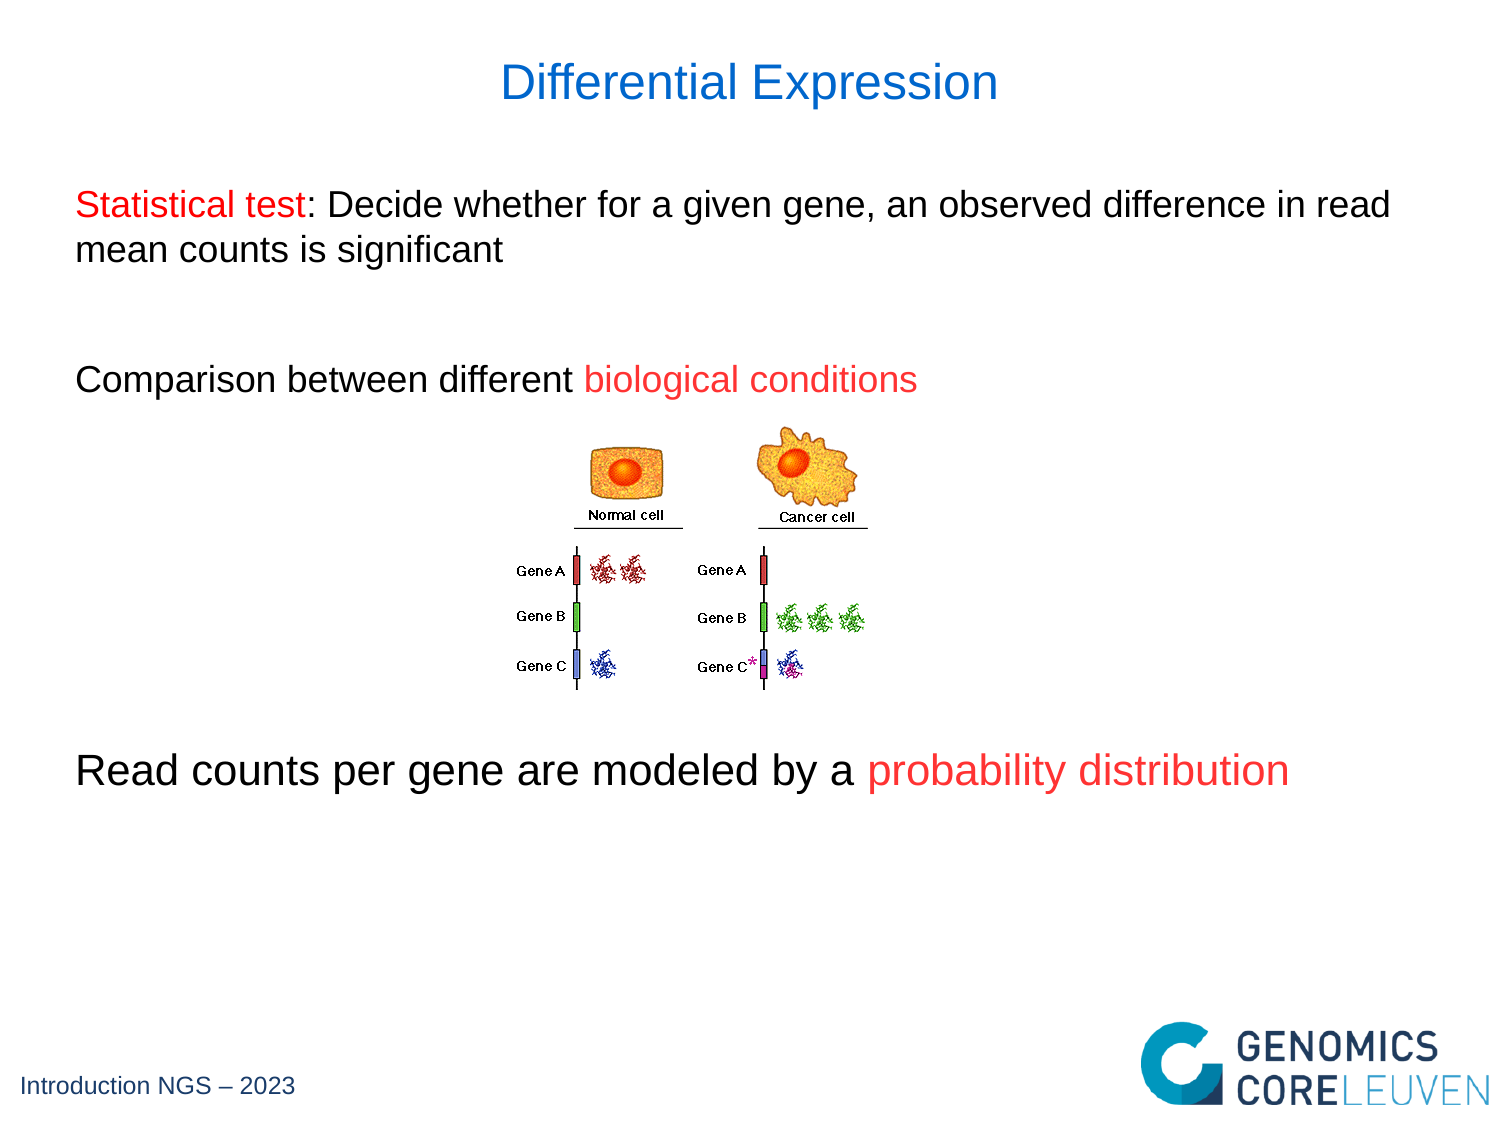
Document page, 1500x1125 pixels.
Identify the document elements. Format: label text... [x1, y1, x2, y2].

title Differential Expression [75, 32, 1425, 128]
picture [512, 421, 876, 697]
picture [1133, 1018, 1496, 1111]
text_box Statistical test: Decide whether for a given gene, an observed difference in read mean counts is significant Comparison between different biological conditions Read counts per gene are modeled by a probability distribution [75, 334, 1425, 836]
